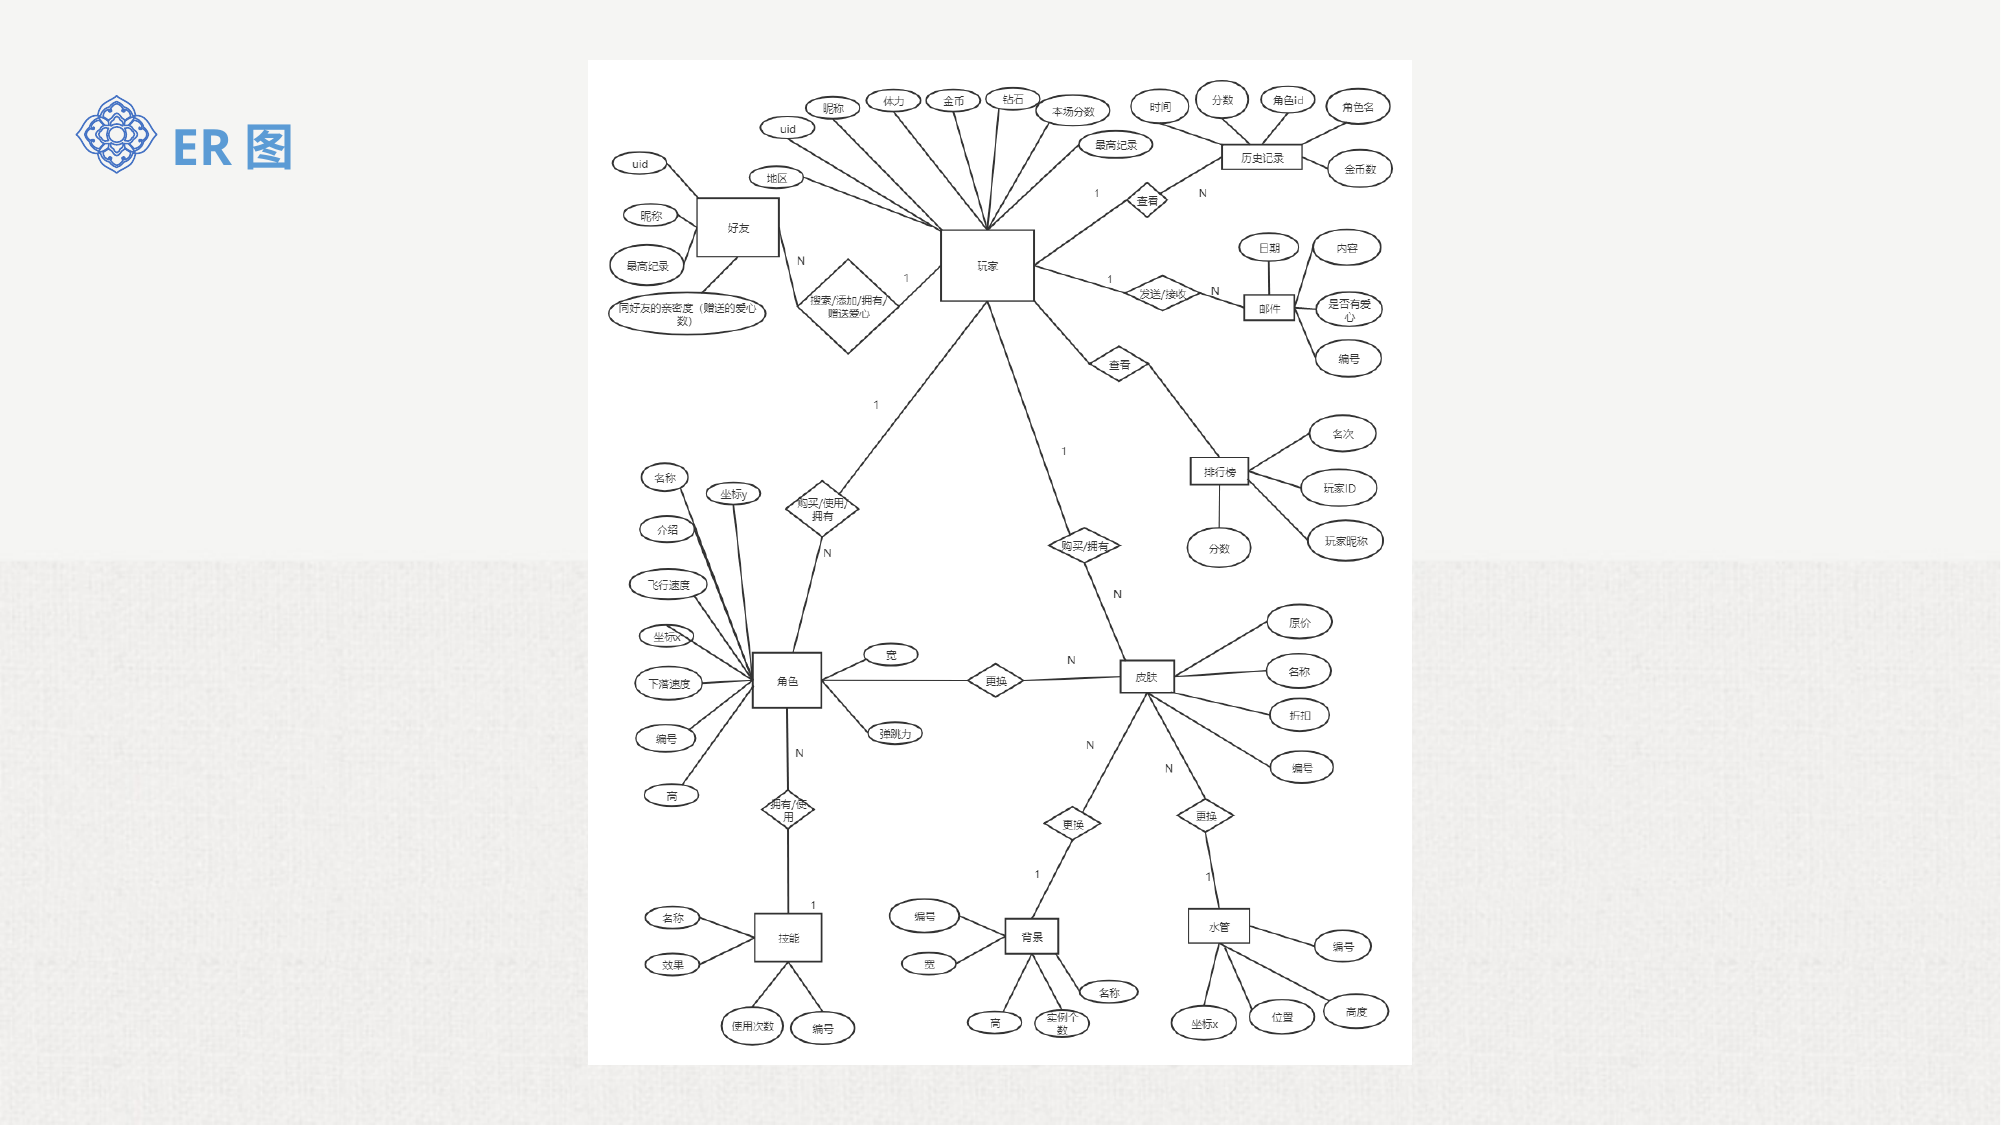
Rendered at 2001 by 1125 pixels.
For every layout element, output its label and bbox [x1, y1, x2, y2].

text_box [76, 78, 588, 176]
picture [0, 0, 2001, 1125]
